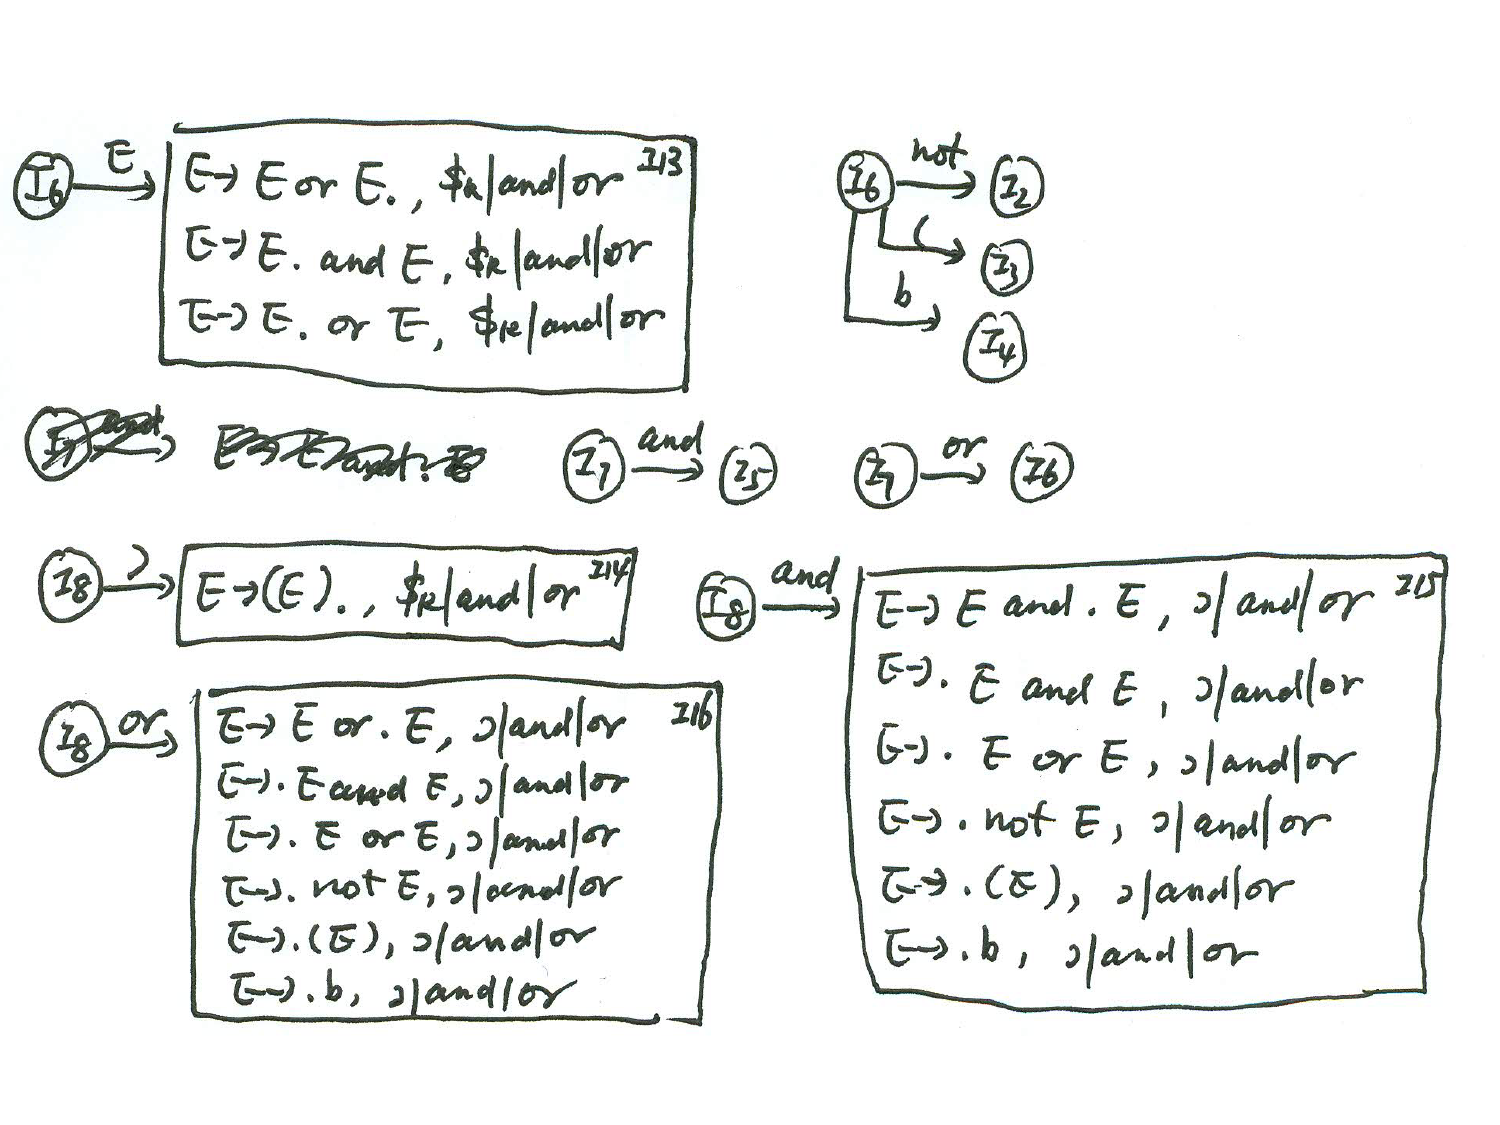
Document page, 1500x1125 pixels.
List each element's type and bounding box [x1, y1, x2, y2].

picture [0, 105, 1500, 1036]
